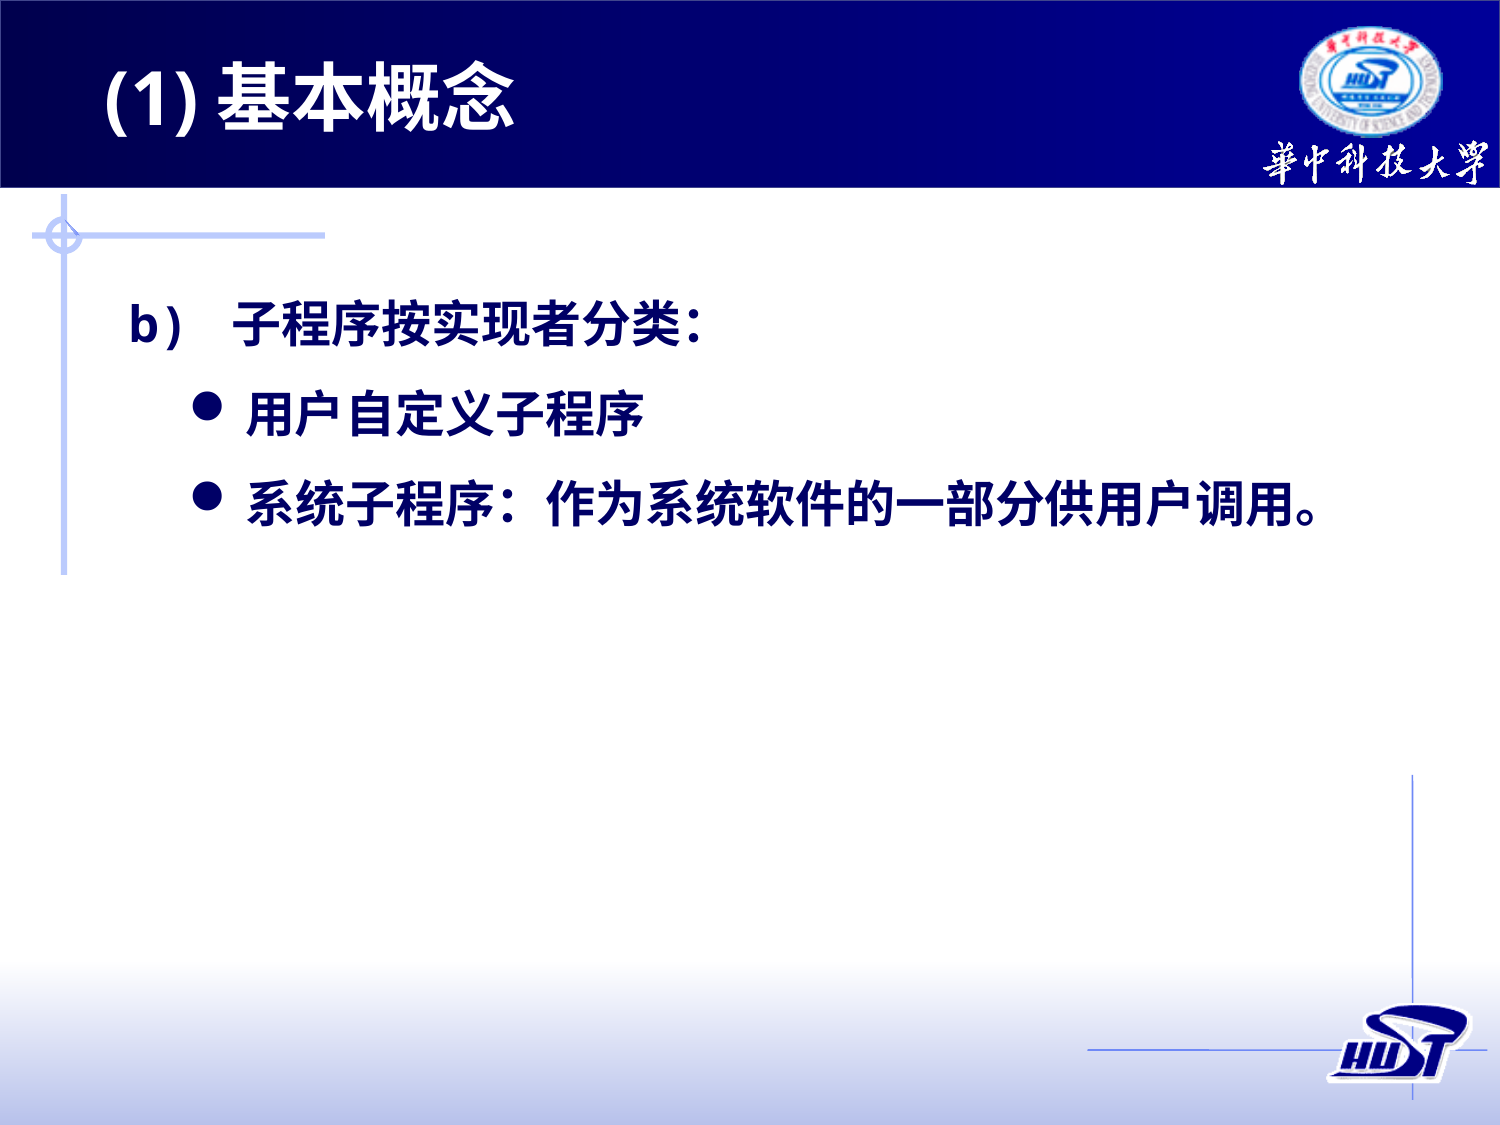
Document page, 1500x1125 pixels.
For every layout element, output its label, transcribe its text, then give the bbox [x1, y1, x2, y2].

text_box (1)基本概念 [89, 42, 1308, 148]
picture [1299, 26, 1443, 138]
text_box b) 子程序按实现者分类： 用户自定义子程序 系统子程序：作为系统软件的一部分供用户调用。 [53, 255, 1365, 940]
picture [1262, 140, 1488, 185]
